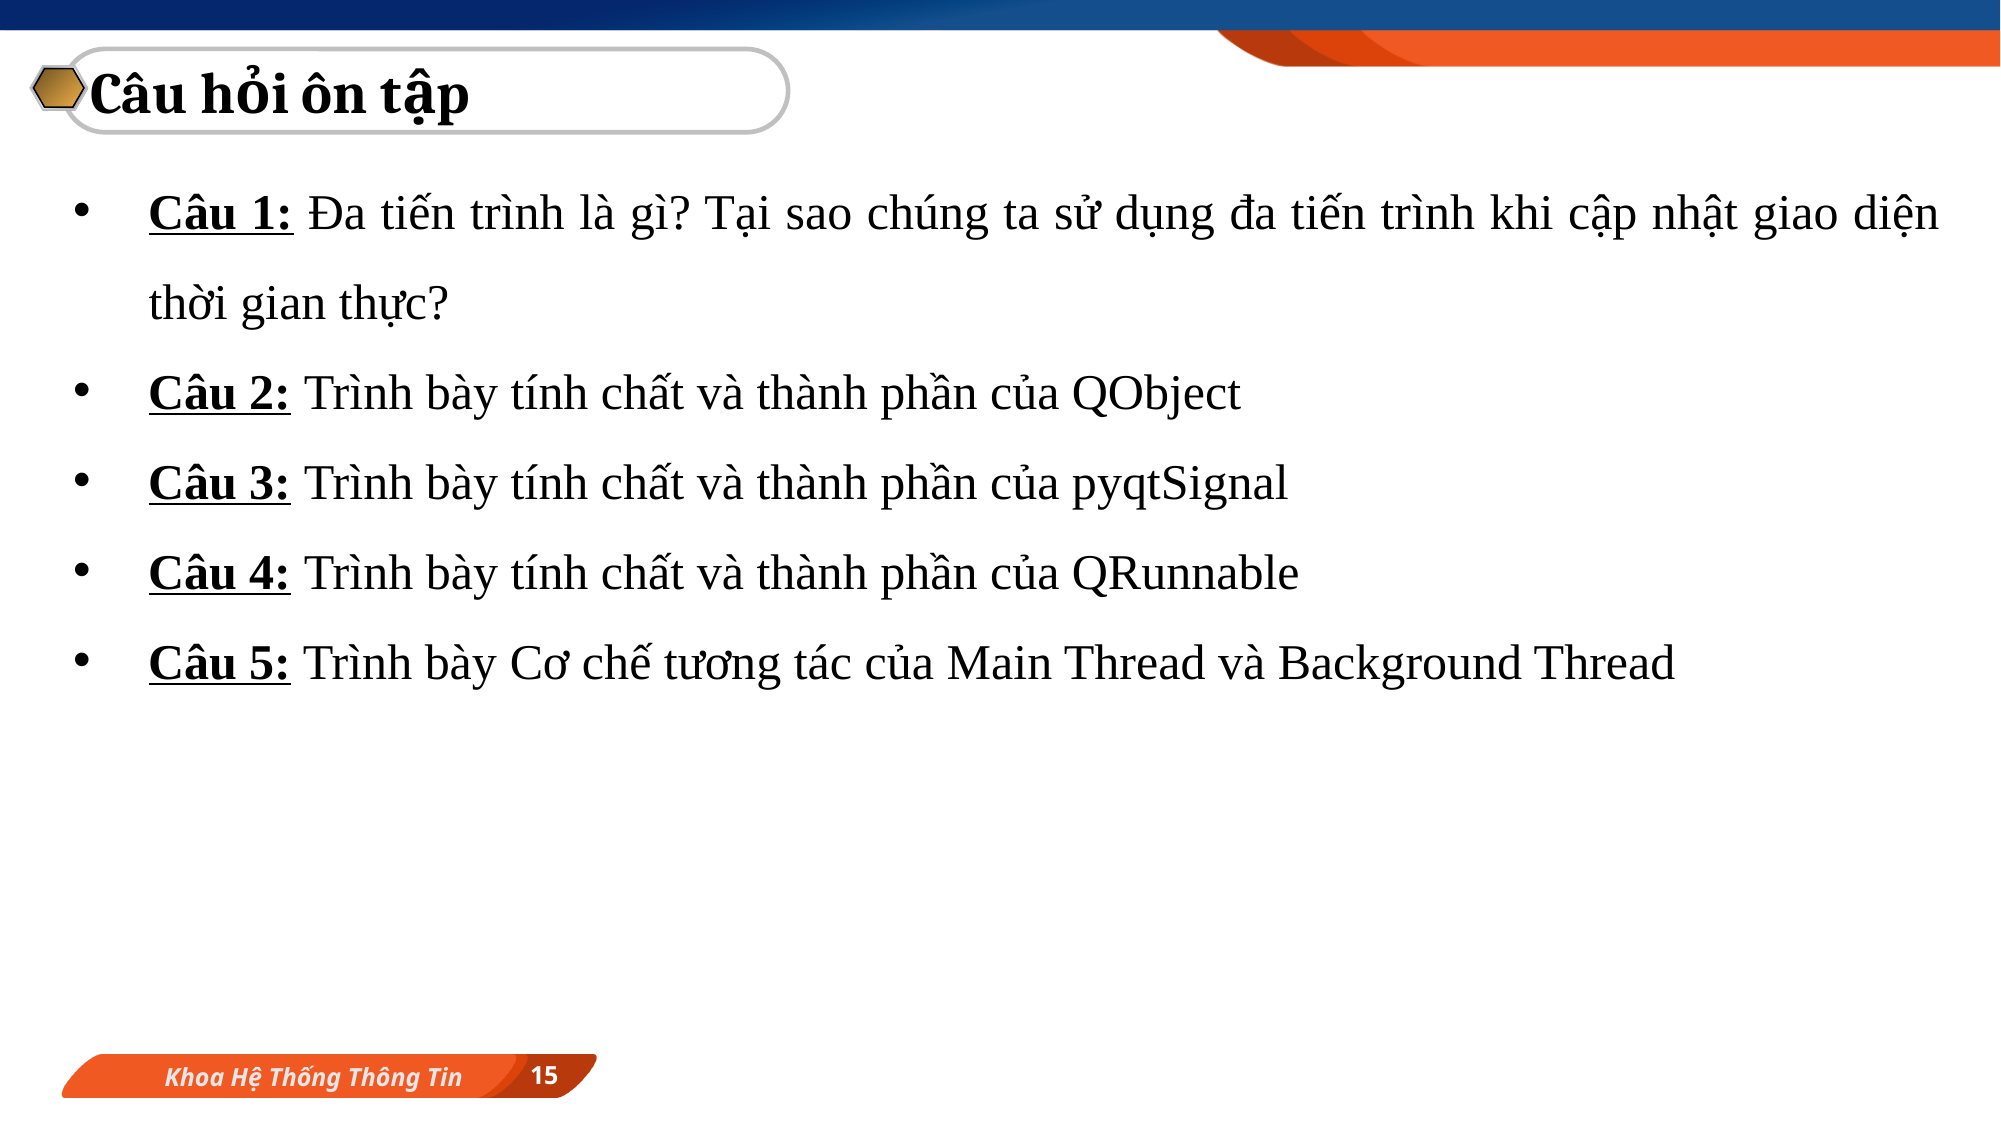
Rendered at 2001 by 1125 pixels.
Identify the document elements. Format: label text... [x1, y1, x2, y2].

slide_number 15 [508, 1046, 574, 1106]
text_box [29, 48, 789, 133]
picture [34, 1017, 624, 1125]
picture [0, 0, 2001, 71]
text_box Câu 1: Đa tiến trình là gì? Tại sao chúng ta sử dụng đa tiến trình khi cập nhật giao diện thời gian thực? Câu 2: Trình bày tính chất và thành phần của QObject Câu 3: Trình bày tính chất và thành phần của pyqtSignal Câu 4: Trình bày tính chất và thành phần của QRunnable Câu 5: Trình bày Cơ chế tương tác của Main Thread và Background Thread [58, 142, 1956, 697]
footer Khoa Hệ Thống Thông Tin [119, 1054, 508, 1098]
